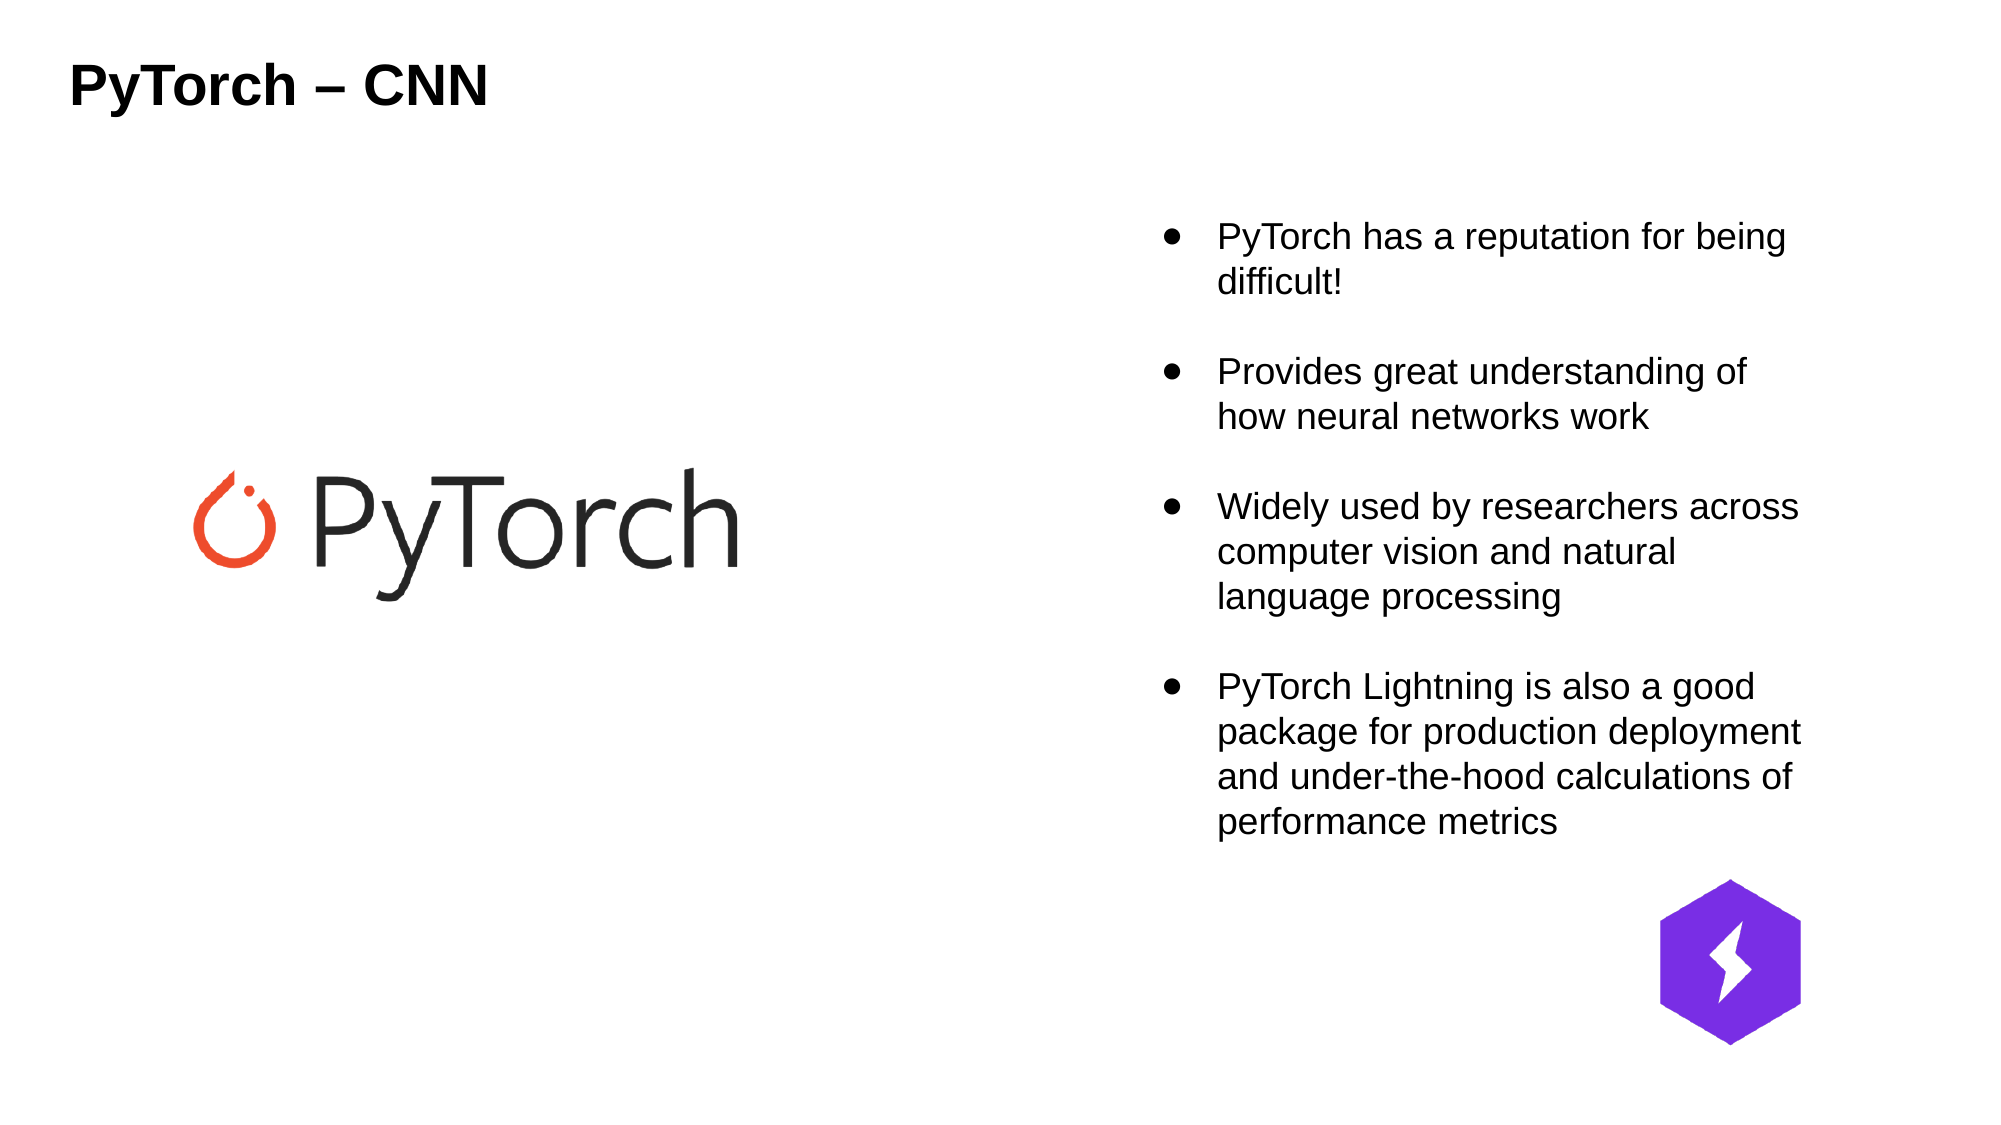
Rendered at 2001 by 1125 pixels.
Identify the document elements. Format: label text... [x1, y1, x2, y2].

picture [1596, 828, 1865, 1096]
picture [191, 467, 738, 603]
text_box PyTorch has a reputation for being difficult! Provides great understanding of how neural networks work Widely used by researchers across computer vision and natural language processing PyTorch Lightning is also a good package for production deployment and under-the-hood calculations of performance metrics [1127, 204, 1831, 850]
text_box PyTorch – CNN [54, 39, 1148, 125]
